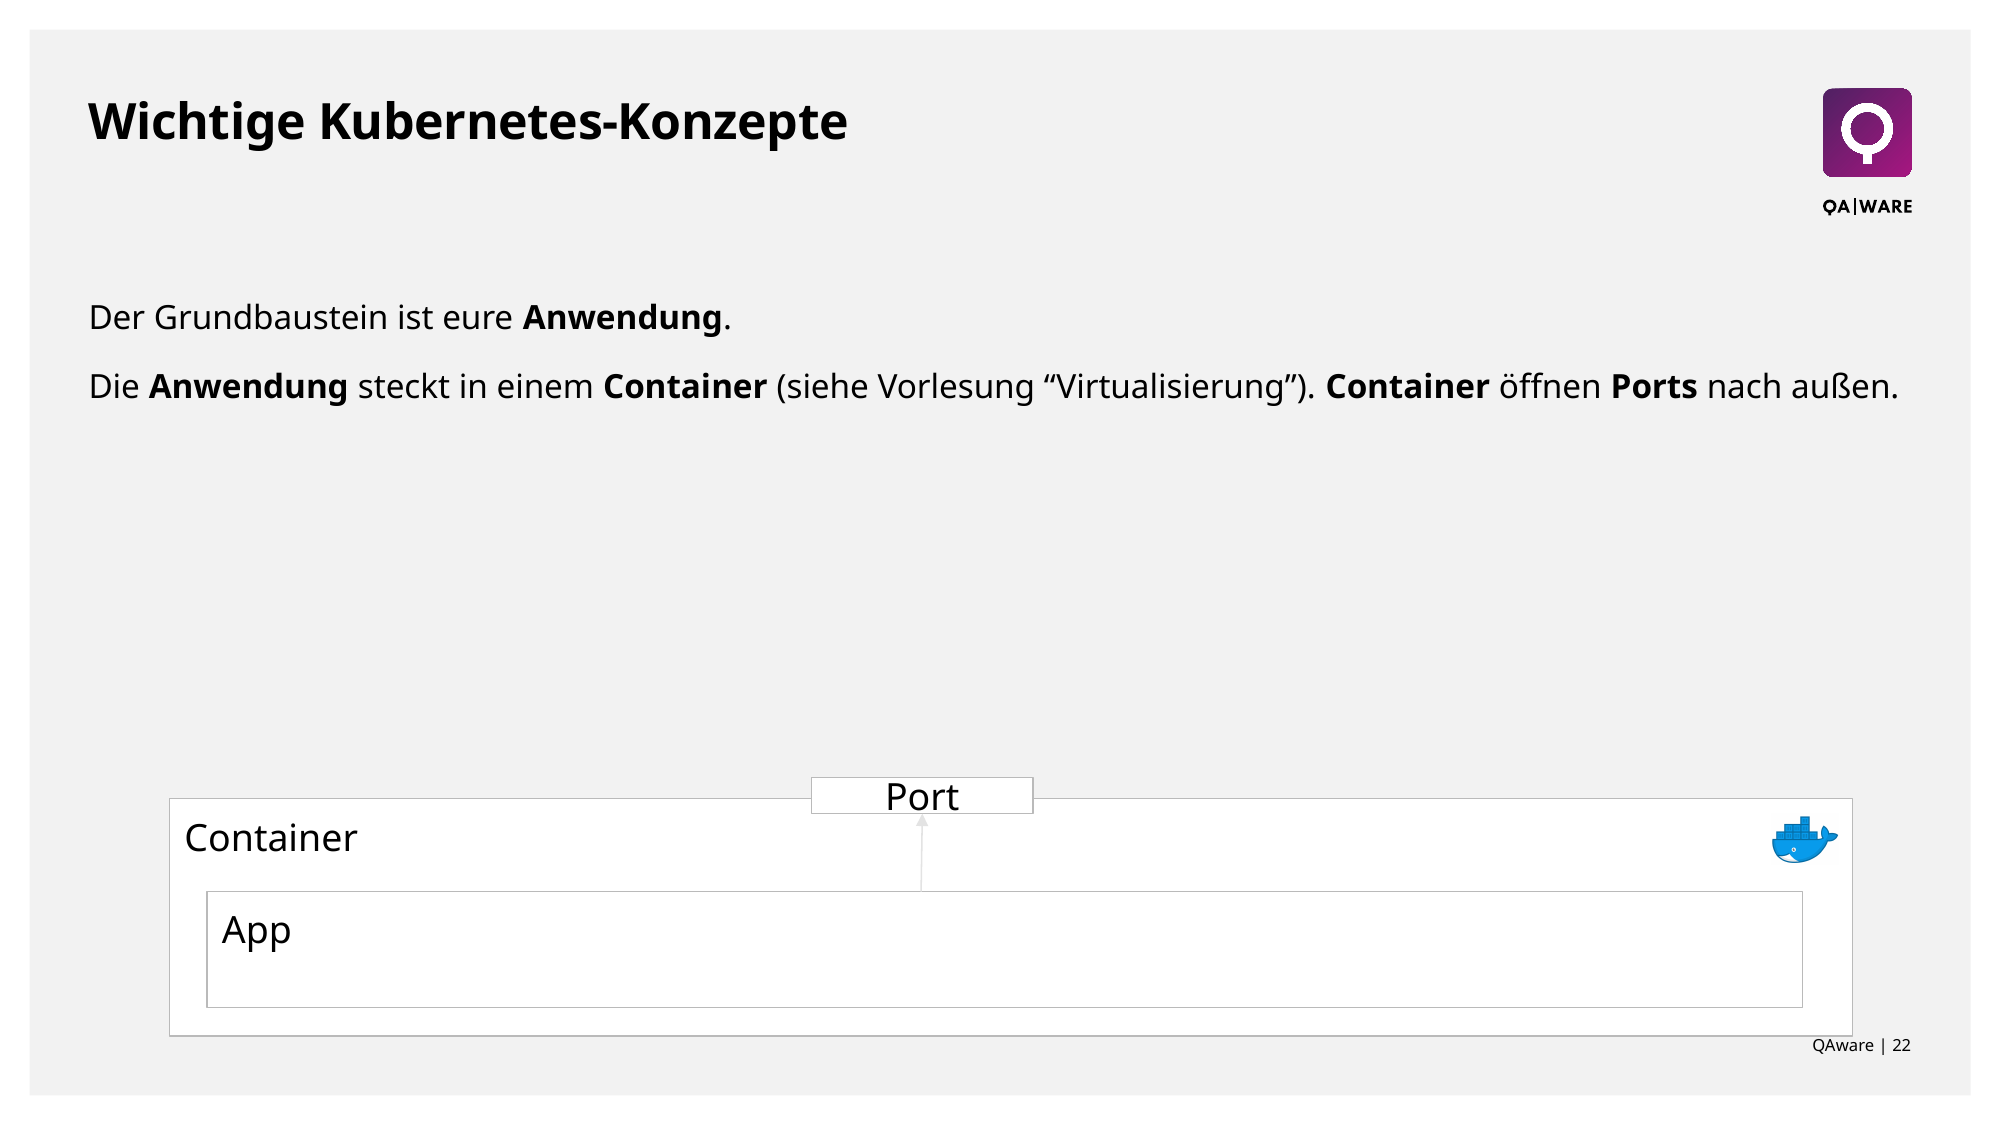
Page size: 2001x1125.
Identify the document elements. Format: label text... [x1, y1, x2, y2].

text_box [915, 813, 929, 892]
text_box App [207, 891, 1803, 1008]
text_box QAware | 12 [1734, 1034, 1912, 1059]
text_box Container [169, 798, 1853, 1037]
picture [1771, 813, 1840, 865]
text_box Wichtige Kubernetes-Konzepte [88, 83, 1772, 217]
text_box Der Grundbaustein ist eure Anwendung. Die Anwendung steckt in einem Container (siehe Vorlesung “Virtualisierung”). Container öffnen Ports nach außen. [88, 286, 1912, 960]
text_box Port [811, 777, 1033, 814]
